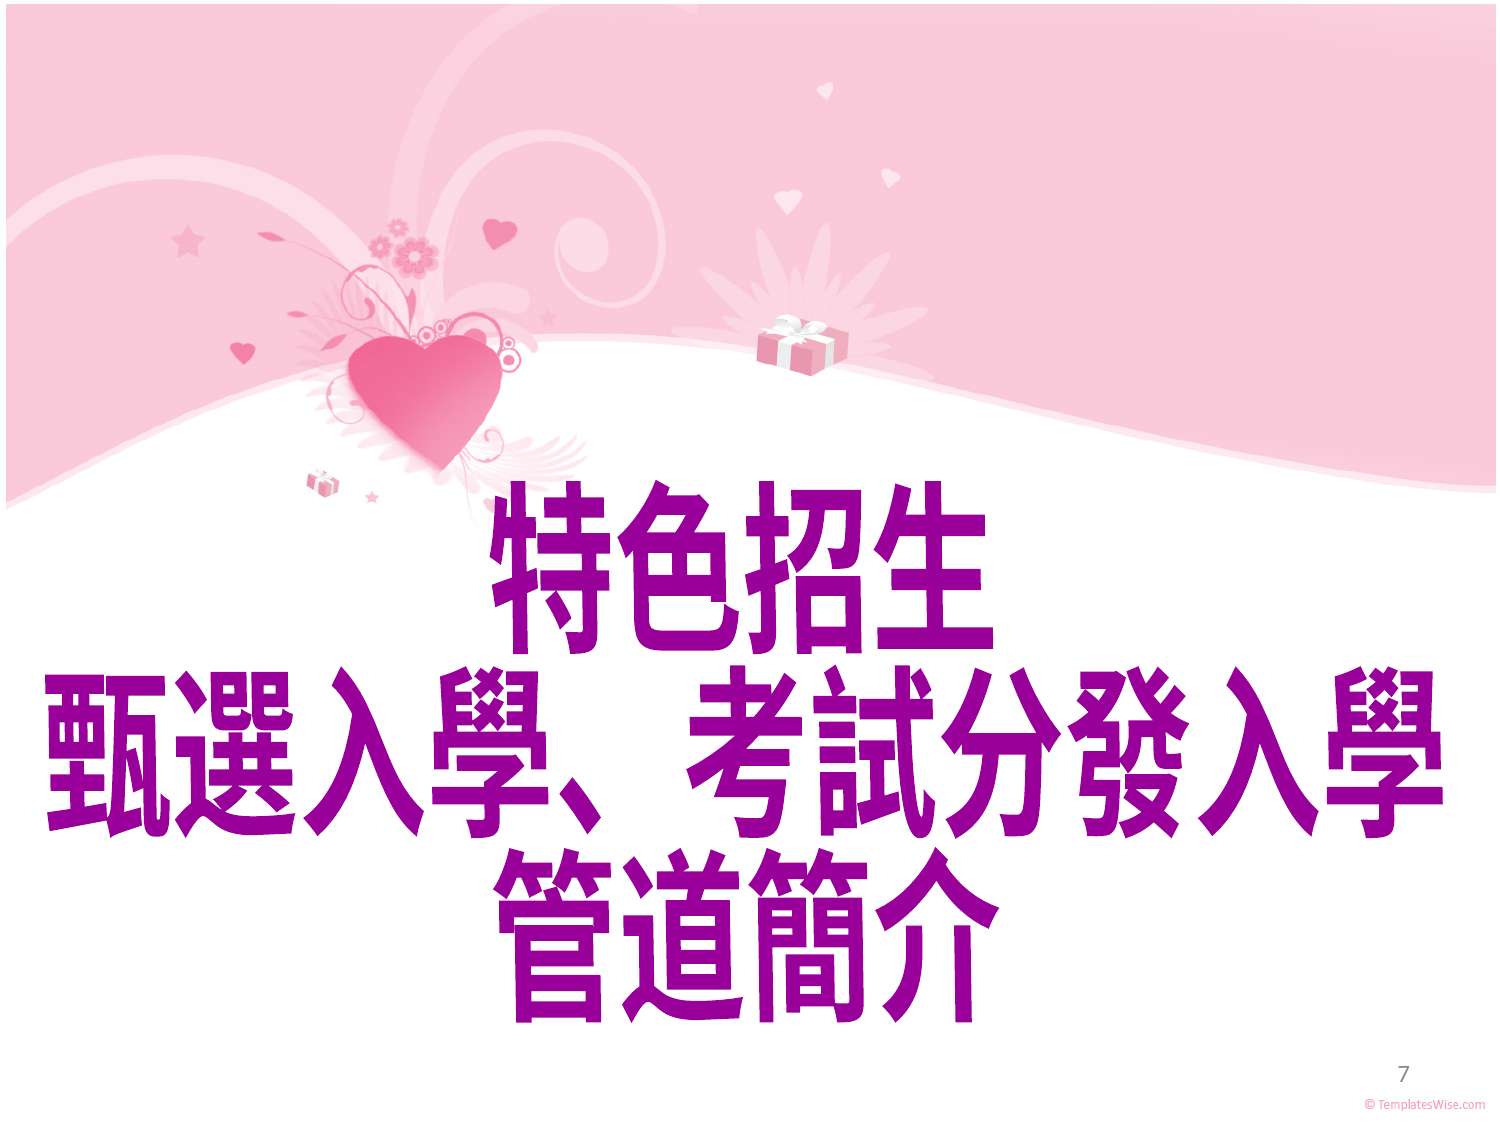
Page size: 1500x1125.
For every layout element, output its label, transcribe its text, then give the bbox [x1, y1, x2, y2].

slide_number 7 [1074, 1042, 1425, 1103]
picture [0, 0, 1500, 1125]
